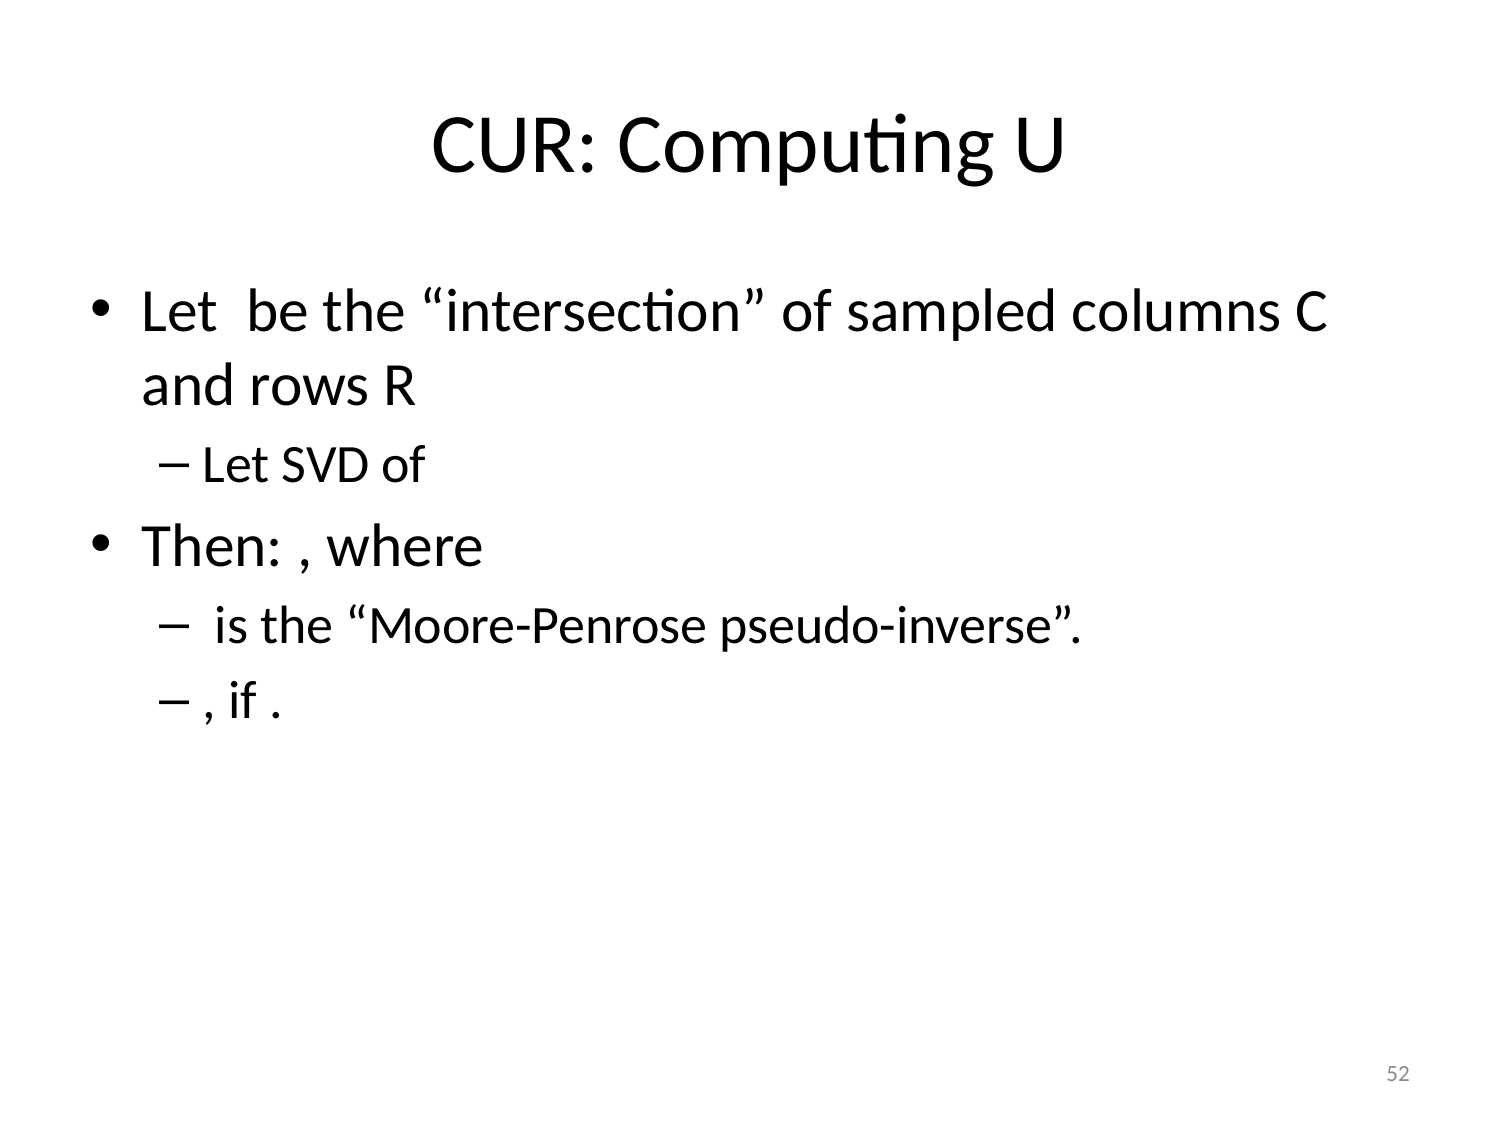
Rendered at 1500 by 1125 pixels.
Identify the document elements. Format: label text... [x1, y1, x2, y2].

title CUR: Computing U [75, 45, 1425, 233]
slide_number 52 [1074, 1042, 1425, 1103]
